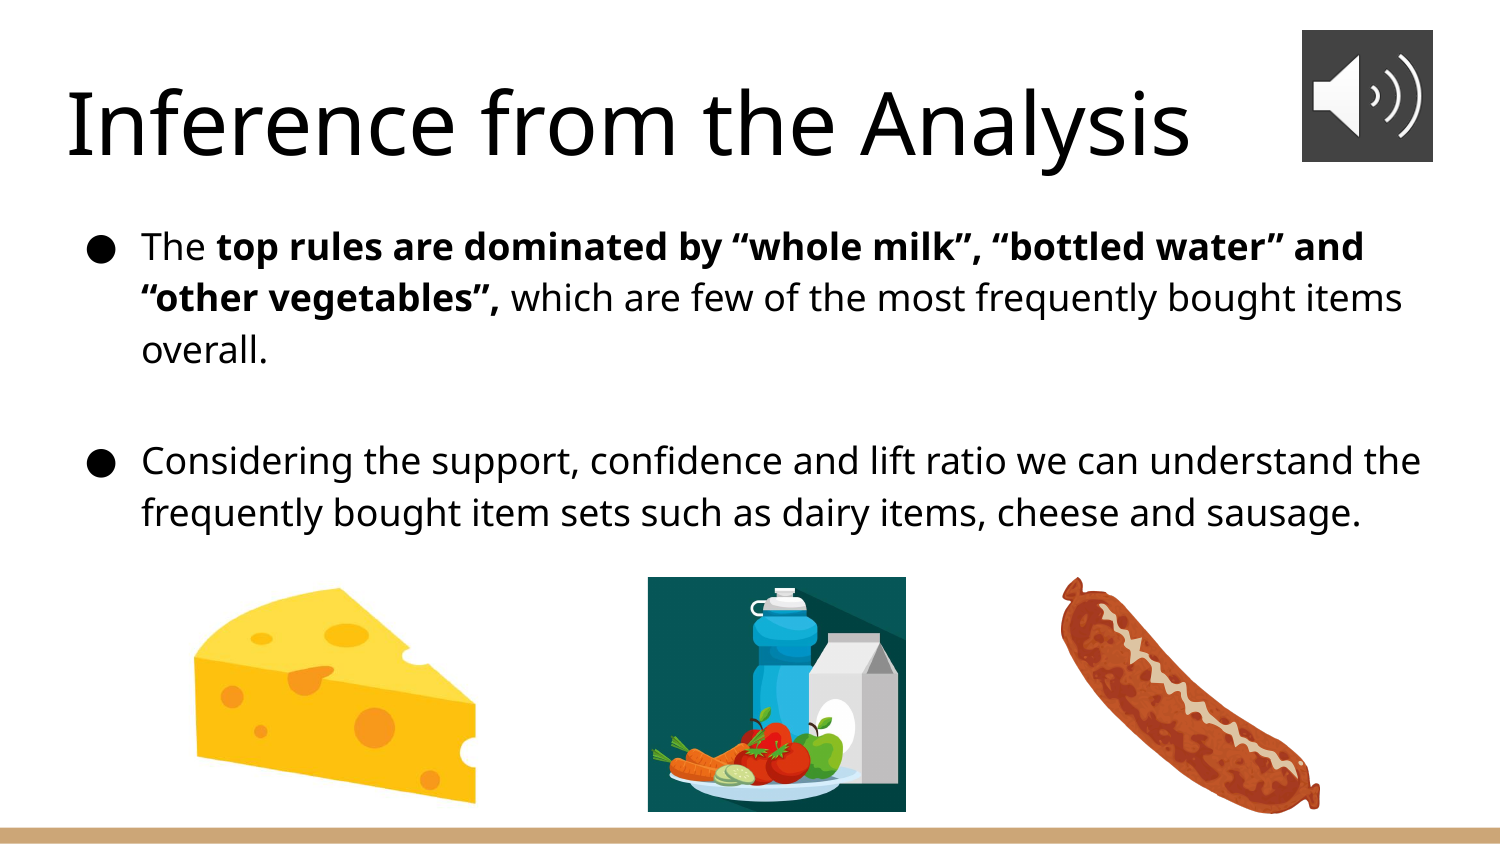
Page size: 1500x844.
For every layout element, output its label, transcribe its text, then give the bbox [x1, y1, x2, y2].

picture [647, 577, 907, 812]
picture [184, 577, 493, 812]
picture [1300, 29, 1435, 163]
list The top rules are dominated by “whole milk”, “bottled water” and “other vegetables”, which are few of the most frequently bought items overall. Considering the support, confidence and lift ratio we can understand the frequently bought item sets such as dairy items, cheese and sausage. [51, 200, 1449, 565]
picture [1061, 577, 1320, 815]
title Inference from the Analysis [51, 51, 1449, 189]
